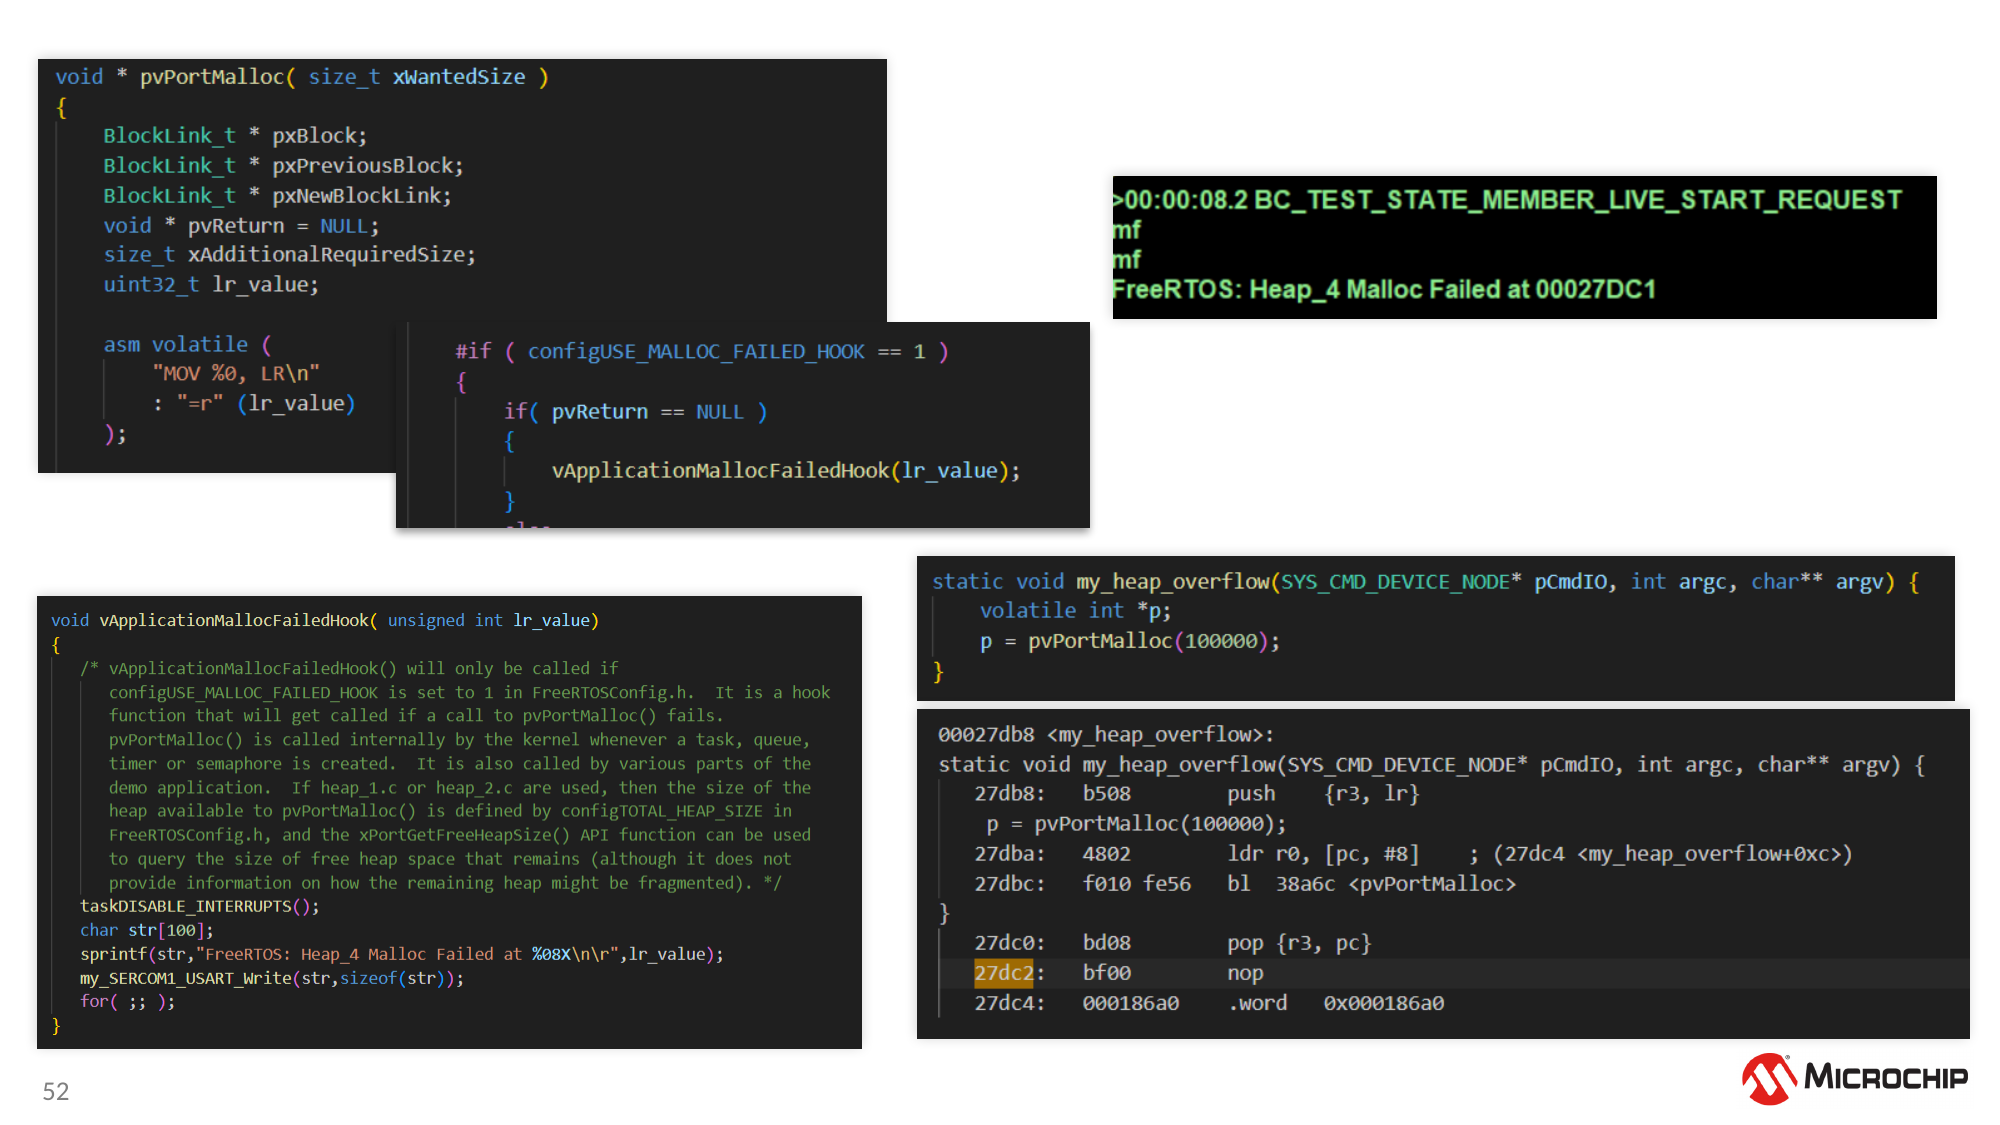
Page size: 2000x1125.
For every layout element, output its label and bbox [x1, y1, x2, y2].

picture [1112, 176, 1937, 320]
picture [38, 58, 1090, 529]
picture [37, 596, 862, 1049]
picture [1736, 1049, 1974, 1109]
picture [917, 556, 1955, 701]
picture [917, 709, 1970, 1039]
